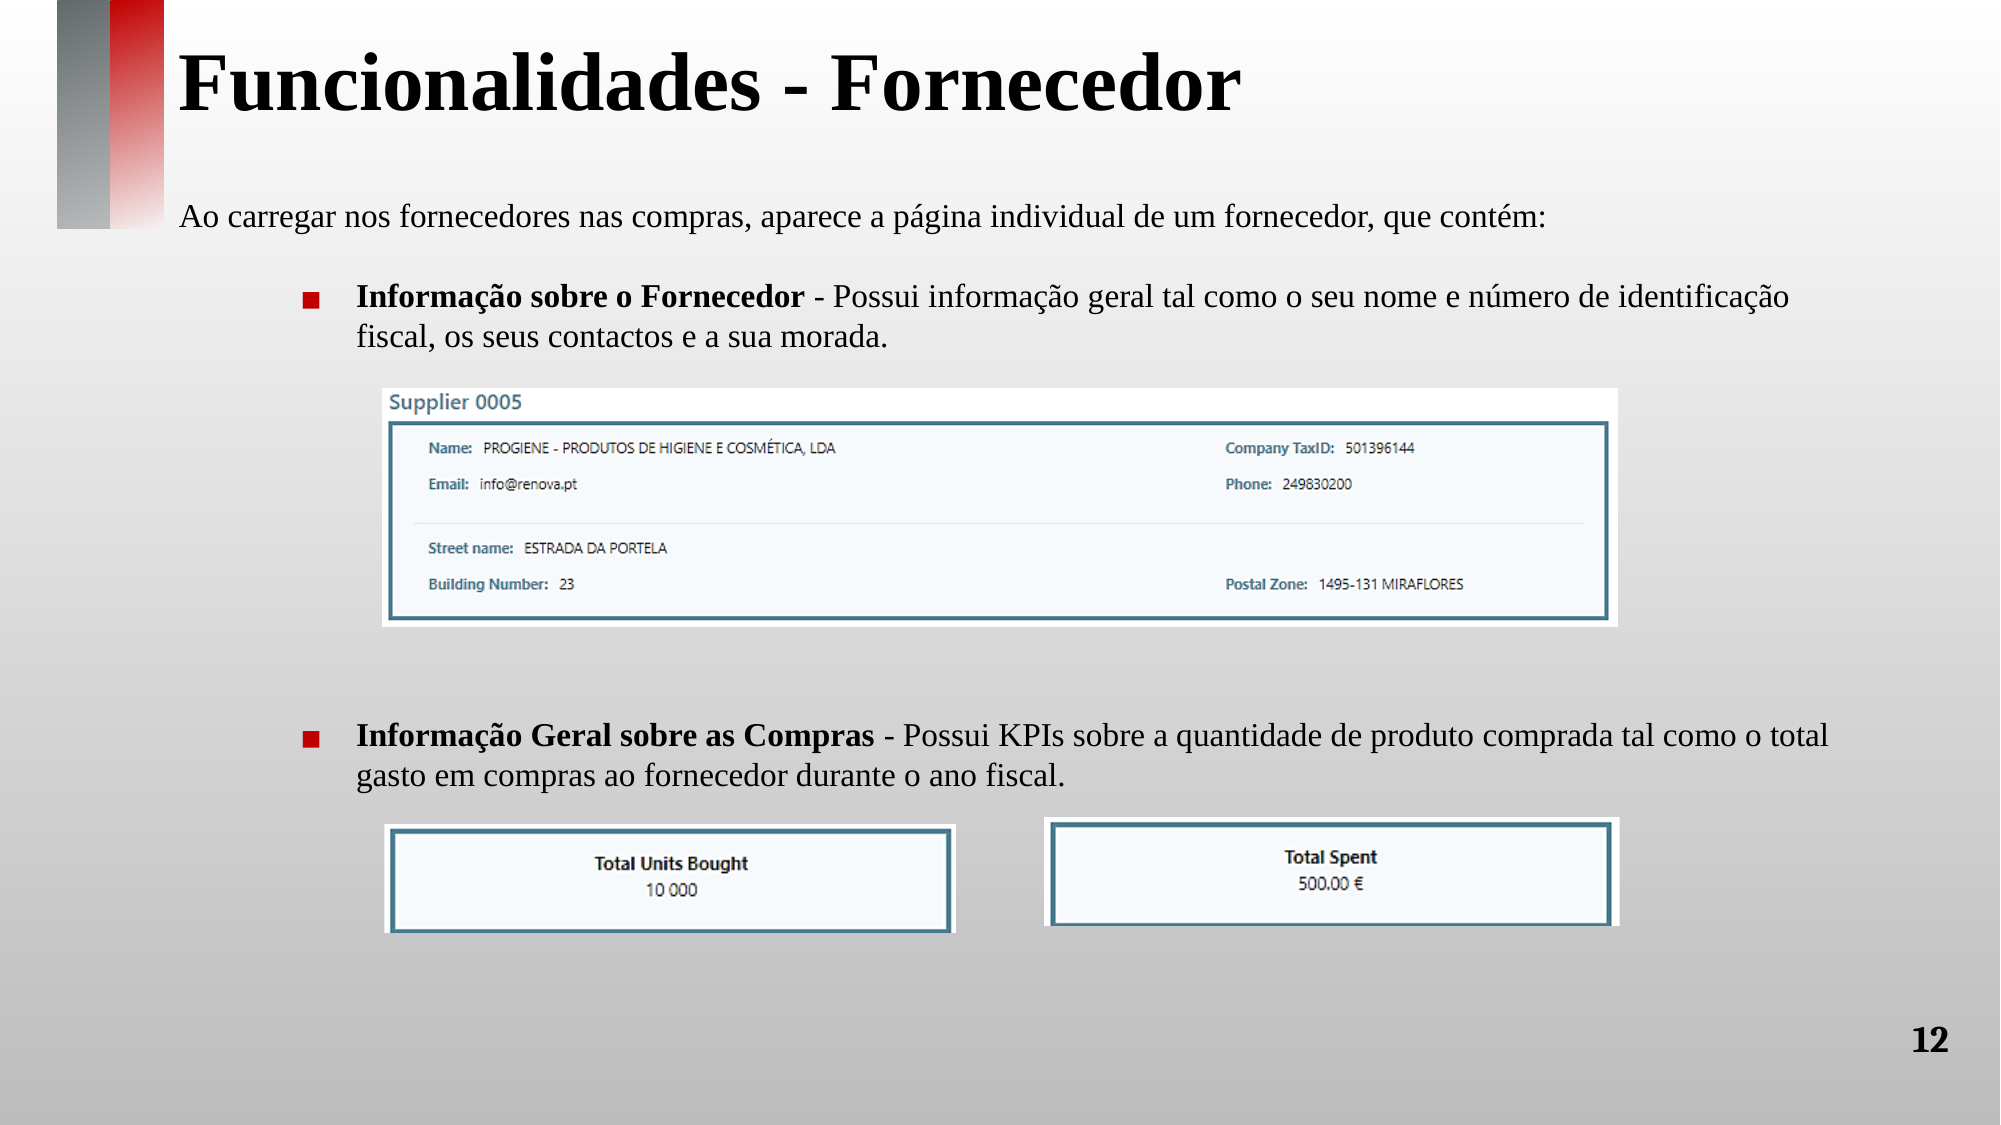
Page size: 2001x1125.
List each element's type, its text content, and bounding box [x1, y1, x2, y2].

text_box [57, 0, 110, 229]
text_box [110, 0, 164, 229]
picture [1043, 817, 1620, 926]
title Funcionalidades - Fornecedor [164, 0, 1748, 154]
text_box Ao carregar nos fornecedores nas compras, aparece a página individual de um fornecedor, que contém: Informação sobre o Fornecedor - Possui informação geral tal como o seu nome e número de identificação fiscal, os seus contactos e a sua morada. Informação Geral sobre as Compras - Possui KPIs sobre a quantidade de produto comprada tal como o total gasto em compras ao fornecedor durante o ano fiscal. [163, 179, 1890, 796]
picture [382, 387, 1618, 628]
text_box 12 [1814, 1007, 1964, 1068]
picture [384, 823, 957, 933]
